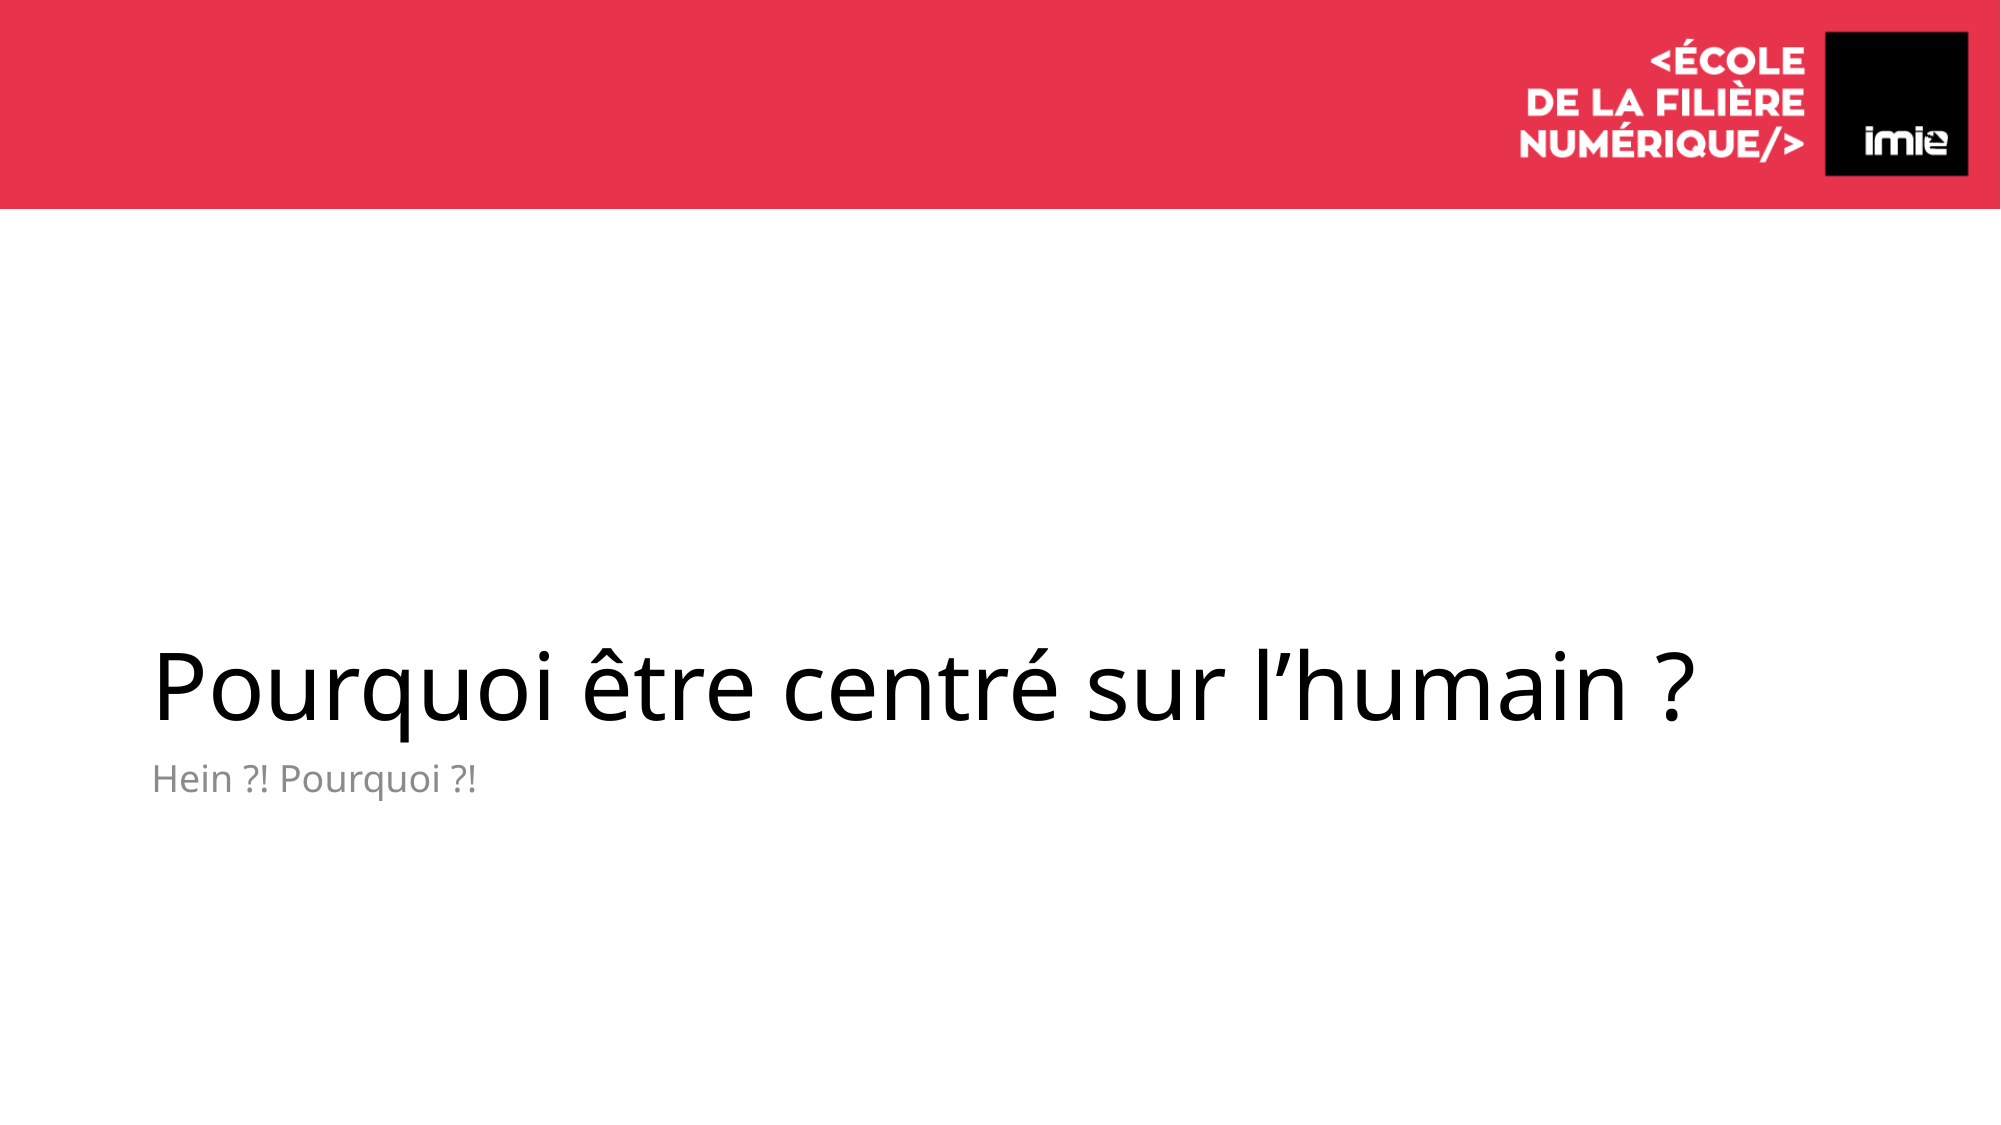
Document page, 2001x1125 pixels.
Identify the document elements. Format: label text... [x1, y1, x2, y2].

title Pourquoi être centré sur l’humain ? [136, 280, 1862, 749]
picture [0, 0, 2001, 209]
list Hein ?! Pourquoi ?! [136, 752, 1862, 999]
